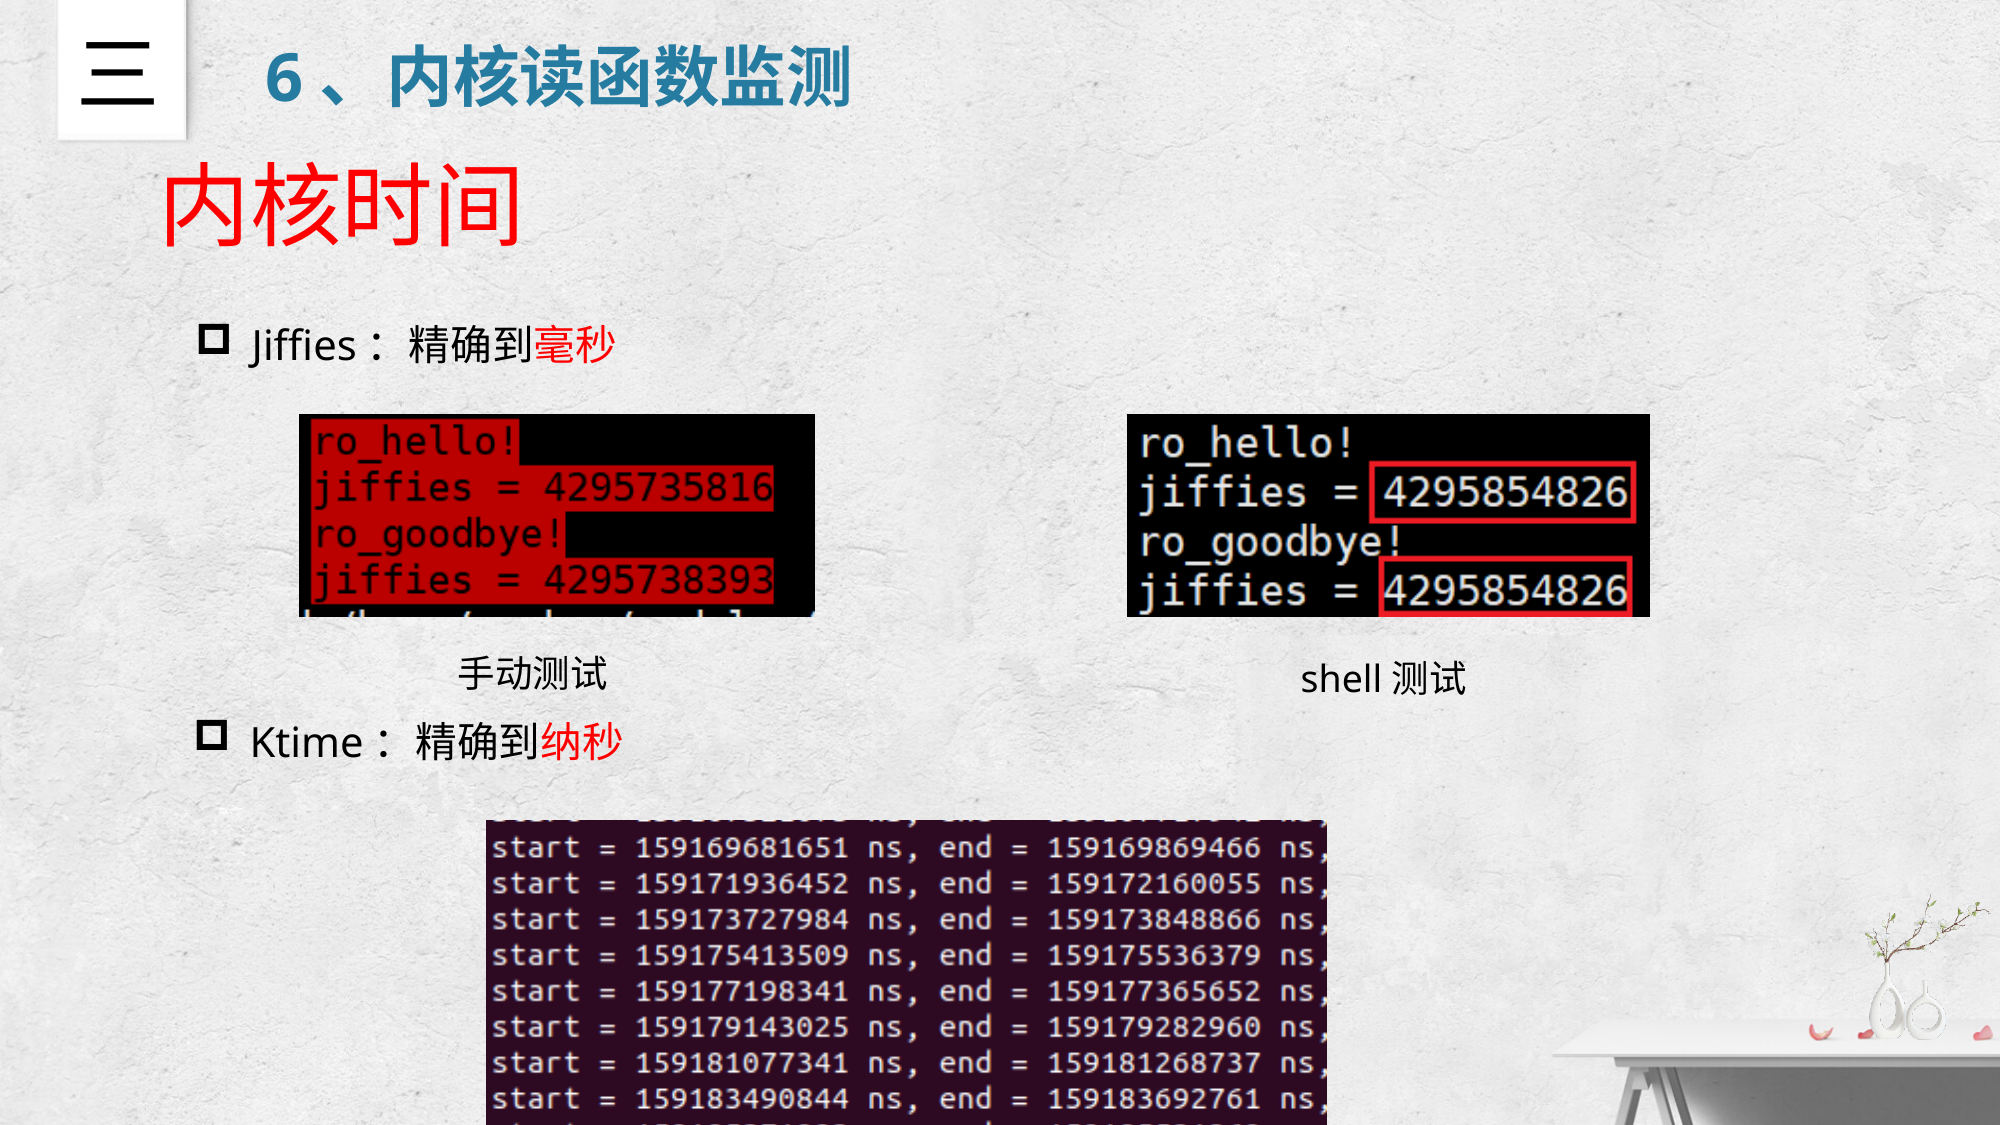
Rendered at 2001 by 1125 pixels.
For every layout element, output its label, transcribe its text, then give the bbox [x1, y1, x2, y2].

text_box shell测试 [1285, 647, 1482, 708]
text_box 内核时间 [143, 152, 1572, 287]
text_box Ktime：精确到纳秒 [178, 708, 639, 773]
text_box 三 [62, 13, 181, 129]
text_box 手动测试 [442, 642, 623, 703]
picture [0, 0, 2000, 1125]
text_box 6、内核读函数监测 [250, 27, 964, 123]
text_box Jiffies：精确到毫秒 [180, 311, 633, 377]
